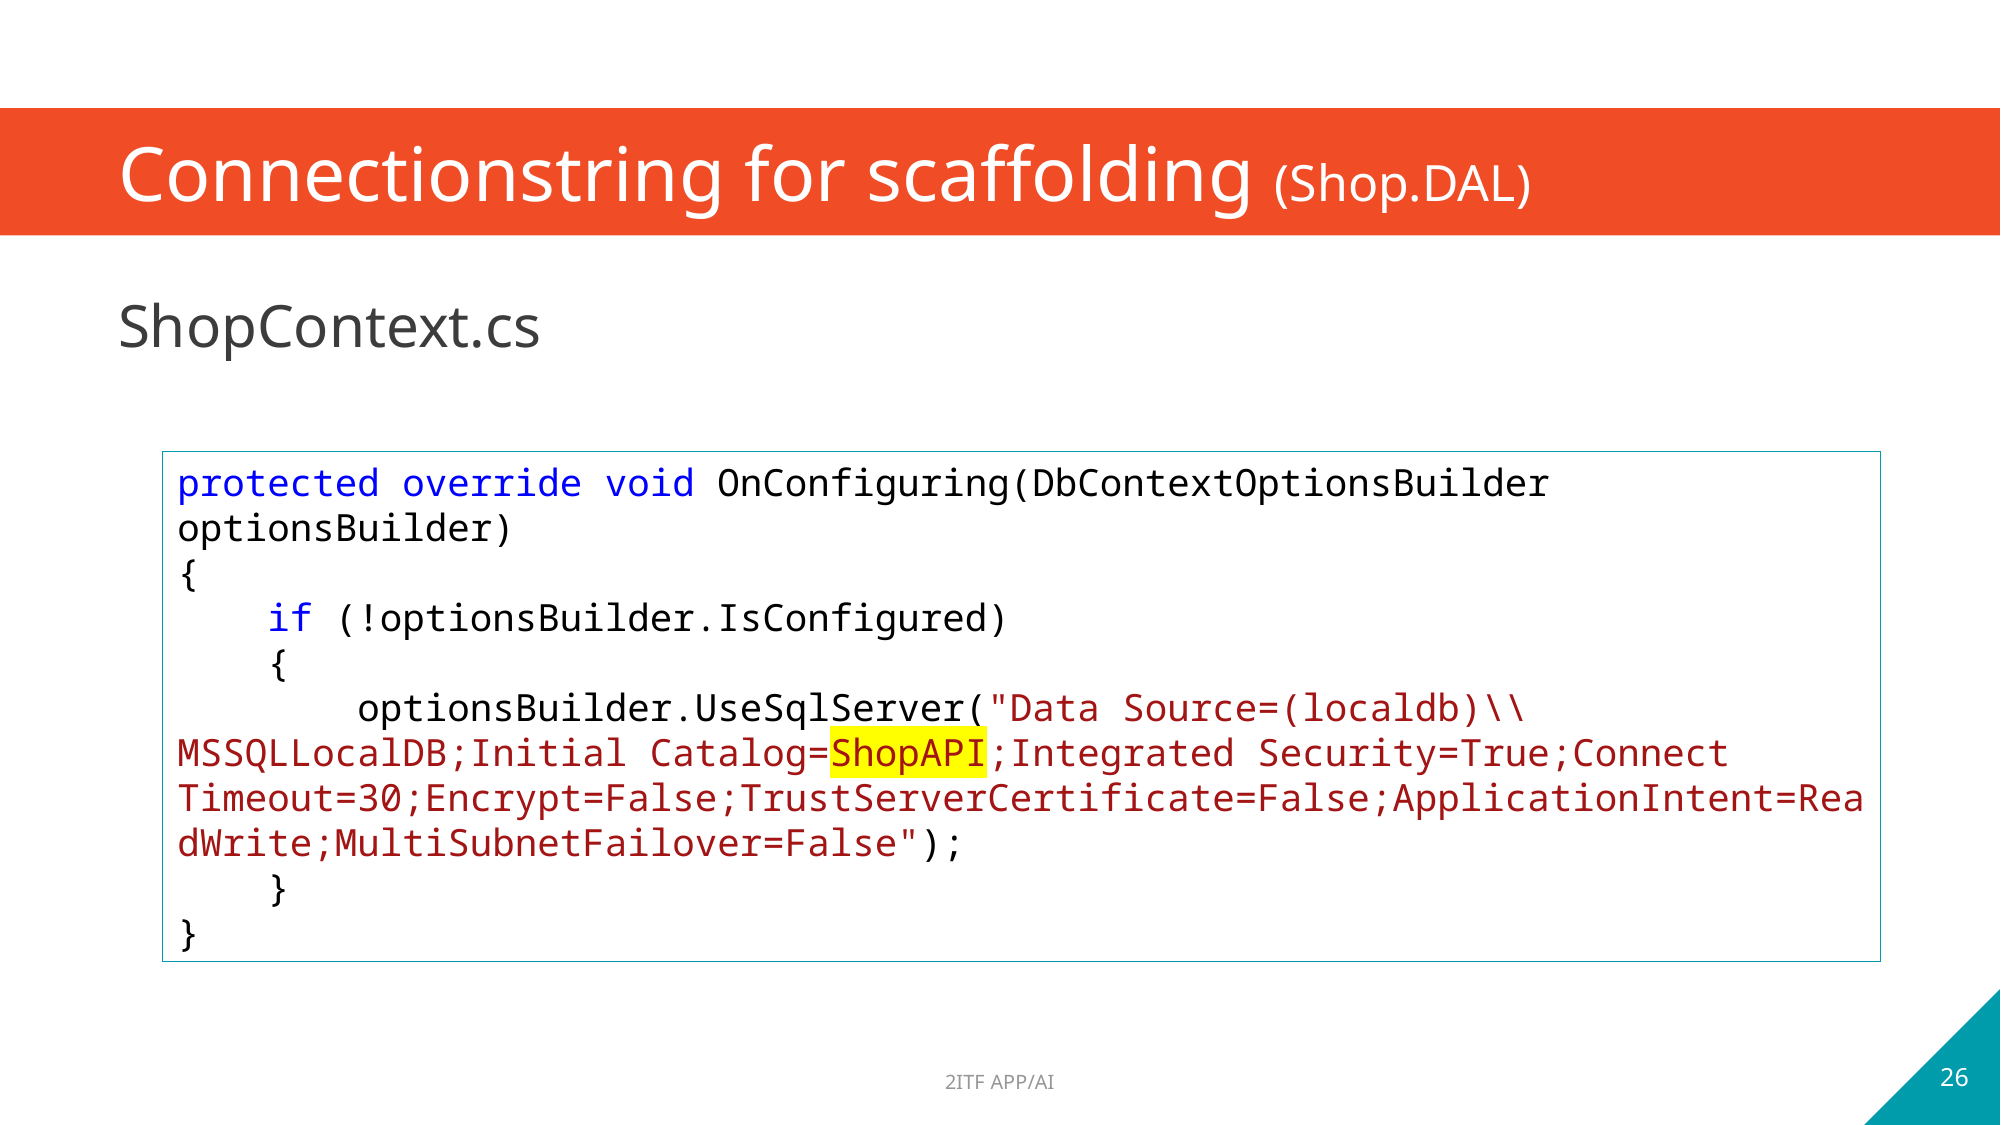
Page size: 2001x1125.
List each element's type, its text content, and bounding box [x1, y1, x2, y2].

text_box protected override void OnConfiguring(DbContextOptionsBuilder optionsBuilder) { if (!optionsBuilder.IsConfigured) { optionsBuilder.UseSqlServer("Data Source=(localdb)\\MSSQLLocalDB;Initial Catalog=ShopAPI;Integrated Security=True;Connect Timeout=30;Encrypt=False;TrustServerCertificate=False;ApplicationIntent=ReadWrite;MultiSubnetFailover=False"); } } [162, 451, 1881, 962]
footer 2ITF APP/AI [704, 1062, 1296, 1101]
list ShopContext.cs [0, 237, 2000, 1040]
slide_number 26 [1862, 987, 2000, 1125]
title Connectionstring for scaffolding (Shop.DAL) [0, 108, 2000, 236]
